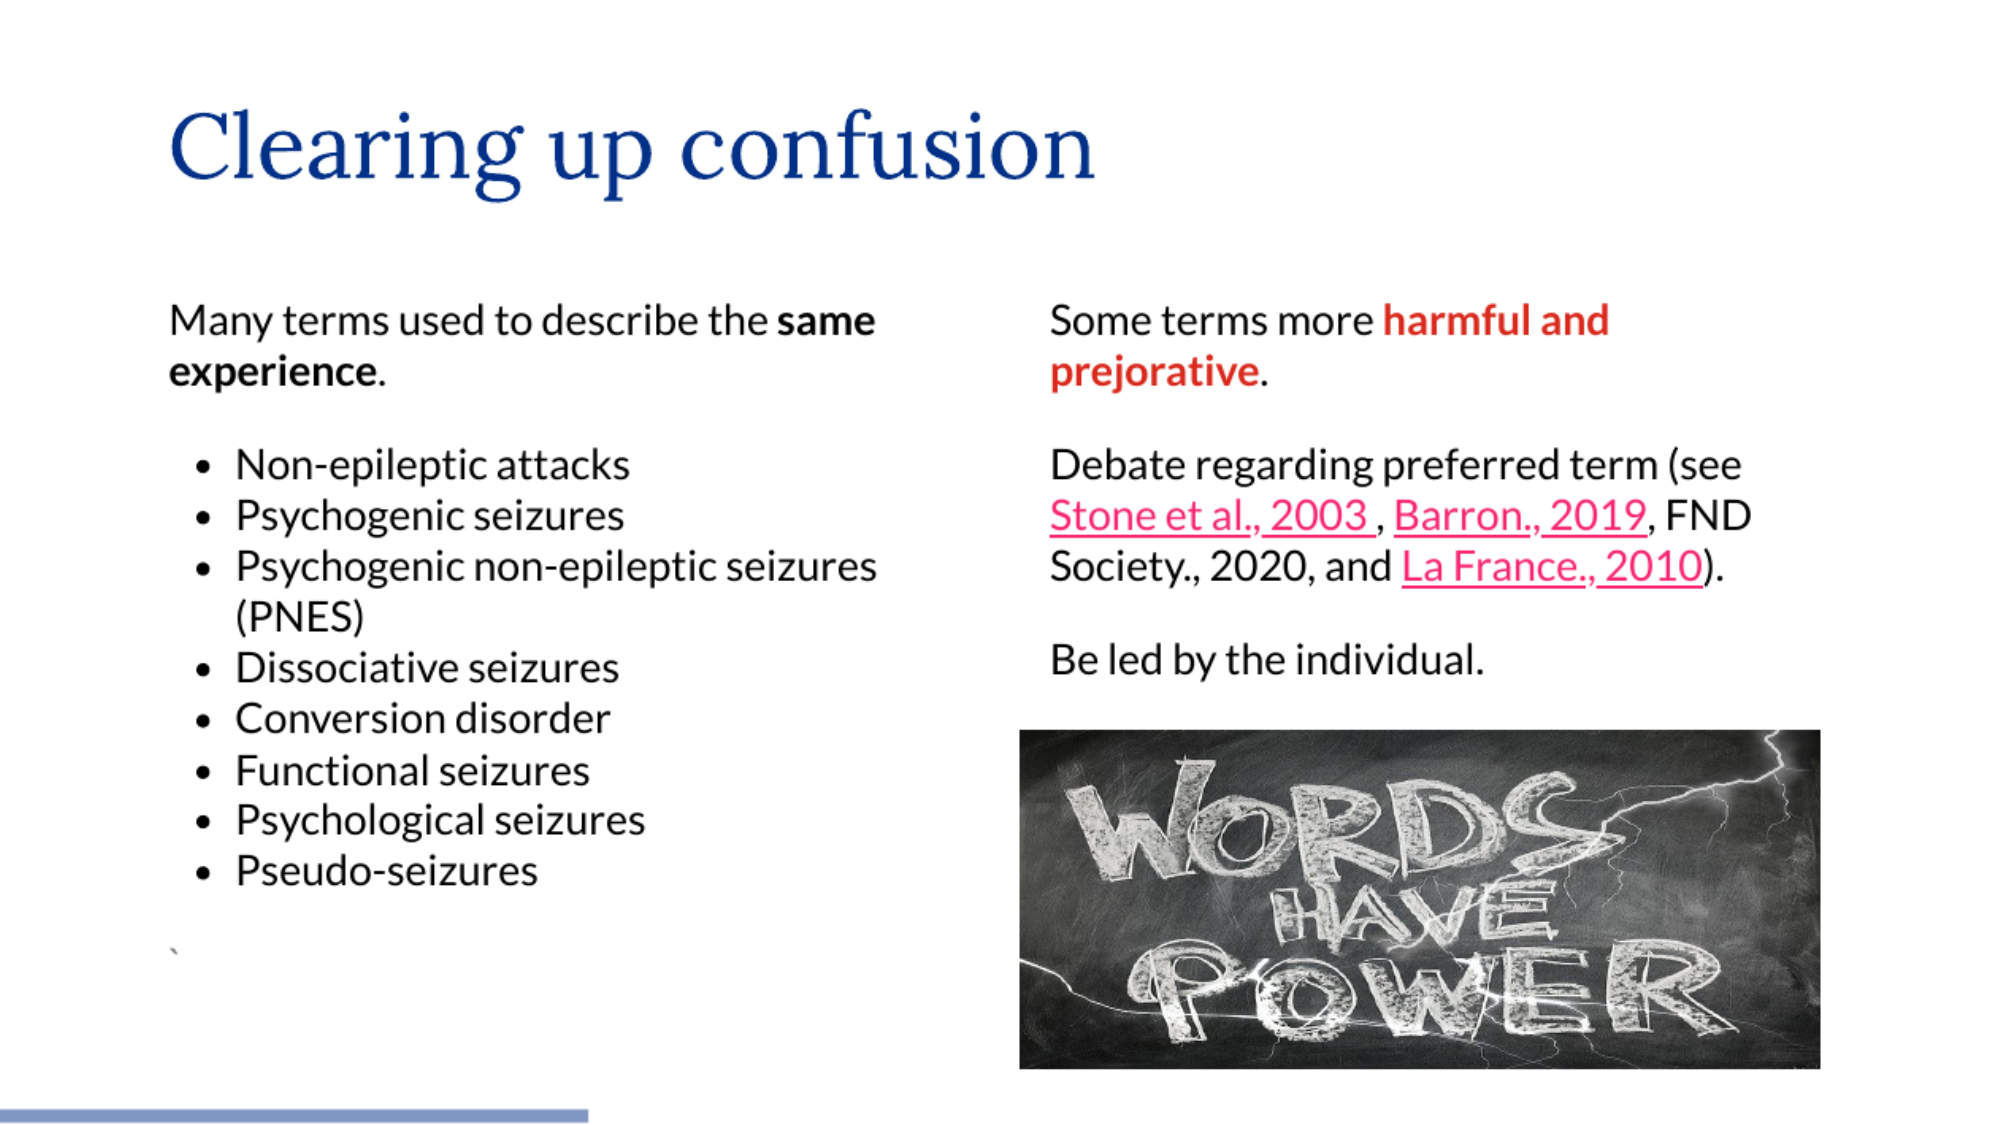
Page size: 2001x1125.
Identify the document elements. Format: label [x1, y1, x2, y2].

list [0, 0, 2000, 1125]
